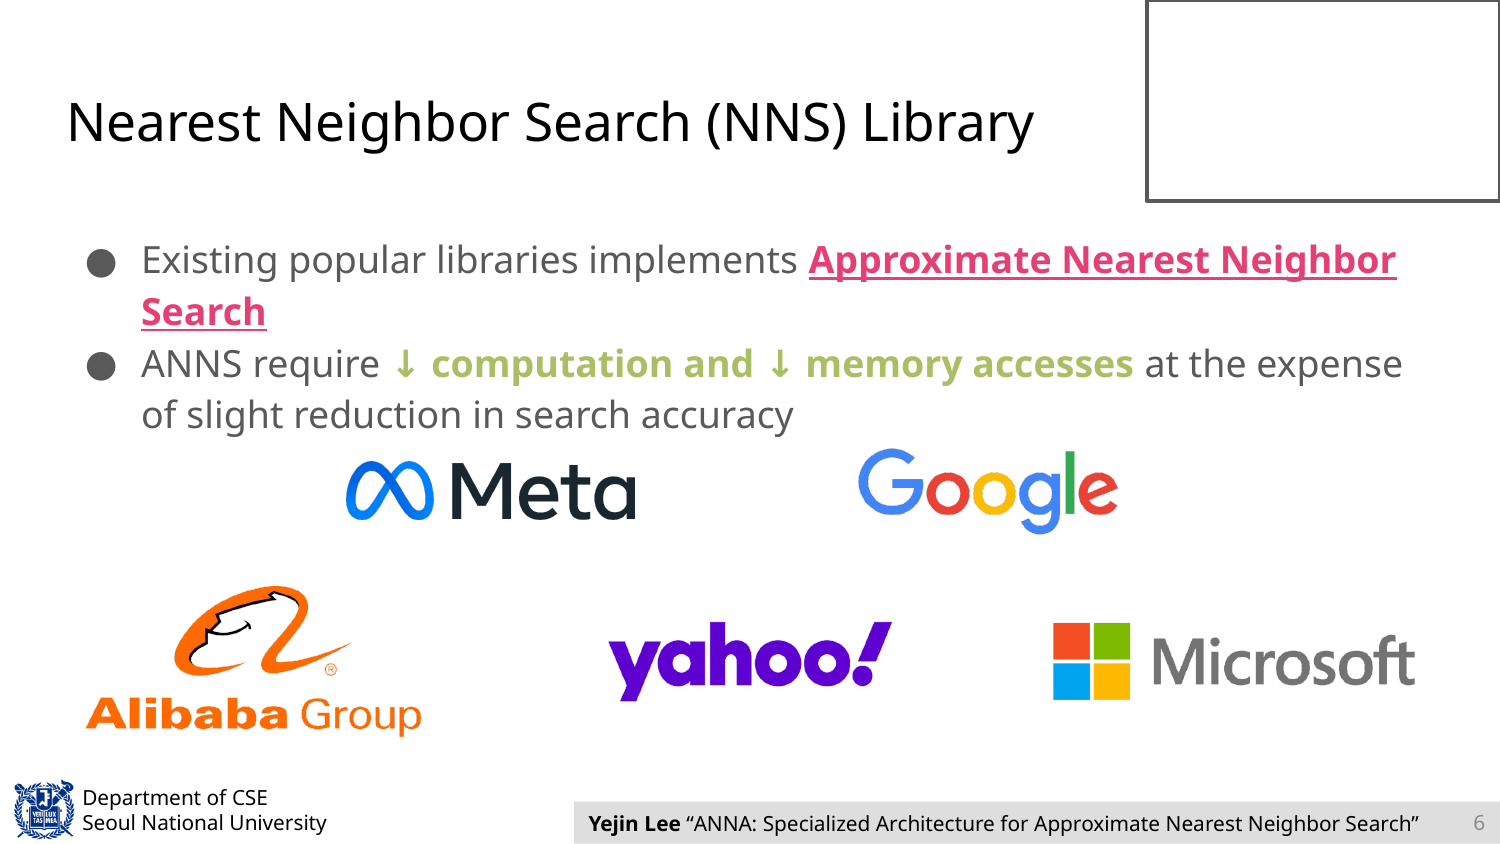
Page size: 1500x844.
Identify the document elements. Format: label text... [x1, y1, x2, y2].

title Nearest Neighbor Search (NNS) Library [51, 72, 1449, 167]
picture [85, 586, 422, 737]
slide_number 6 [1415, 803, 1500, 844]
picture [13, 778, 75, 840]
picture [345, 461, 635, 520]
picture [605, 580, 895, 743]
list Existing popular libraries implements Approximate Nearest Neighbor Search ANNS require ↓ computation and ↓ memory accesses at the expense of slight reduction in search accuracy [51, 214, 1449, 775]
picture [845, 436, 1134, 545]
picture [1003, 576, 1465, 747]
